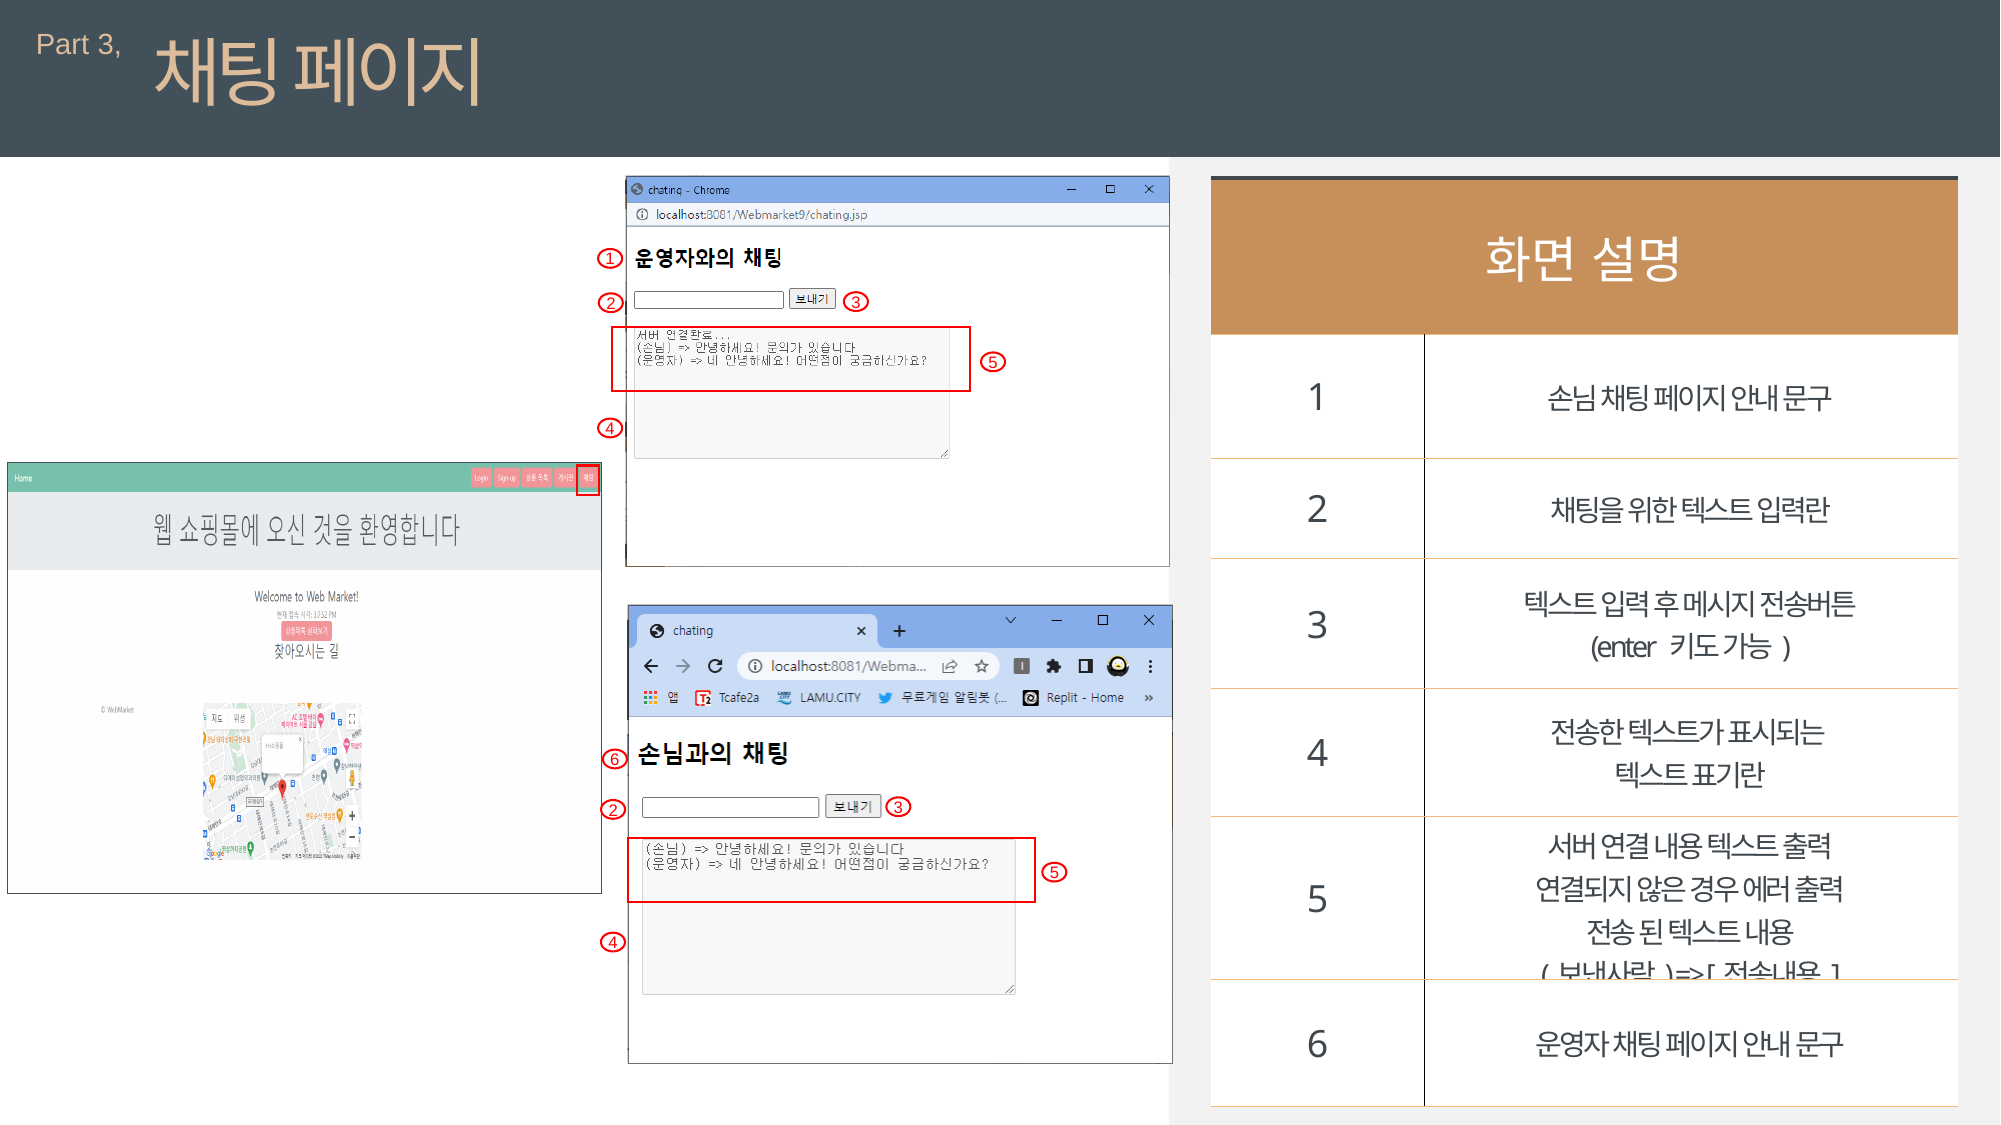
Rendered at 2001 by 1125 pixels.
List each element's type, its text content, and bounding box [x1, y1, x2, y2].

table_cell 채팅을 위한 텍스트 입력란 [1425, 459, 1958, 558]
text_box [611, 326, 625, 392]
table_cell 1 [1211, 335, 1424, 458]
table_cell 운영자 채팅 페이지 안내 문구 [1425, 980, 1958, 1106]
text_box [0, 0, 2000, 158]
picture [7, 462, 602, 894]
table_cell 5 [1211, 817, 1424, 979]
text_box 6 [602, 748, 627, 770]
text_box 채팅 페이지 [137, 18, 813, 124]
text_box Part 3, [21, 18, 138, 68]
text_box 4 [597, 417, 624, 439]
text_box [1168, 158, 2000, 1125]
table_cell 서버 연결 내용 텍스트 출력 연결되지 않은 경우 에러 출력 전송 된 텍스트 내용 (보낸사람) => [전송내용] [1425, 817, 1958, 979]
text_box 2 [602, 798, 627, 820]
table_cell 3 [1211, 559, 1424, 688]
table_header 화면 설명 [1211, 180, 1958, 334]
picture [627, 604, 1173, 1065]
picture [625, 175, 1170, 567]
table_cell 텍스트 입력 후 메시지 전송버튼 (enter 키도 가능) [1425, 559, 1958, 688]
table_cell 전송한 텍스트가 표시되는 텍스트 표기란 [1425, 689, 1958, 816]
table_cell 4 [1211, 689, 1424, 816]
table_cell 2 [1211, 459, 1424, 558]
table_cell 6 [1211, 980, 1424, 1106]
text_box 1 [597, 247, 624, 269]
text_box 2 [597, 292, 624, 314]
text_box 4 [599, 931, 627, 953]
table_cell 손님 채팅 페이지 안내 문구 [1425, 335, 1958, 458]
